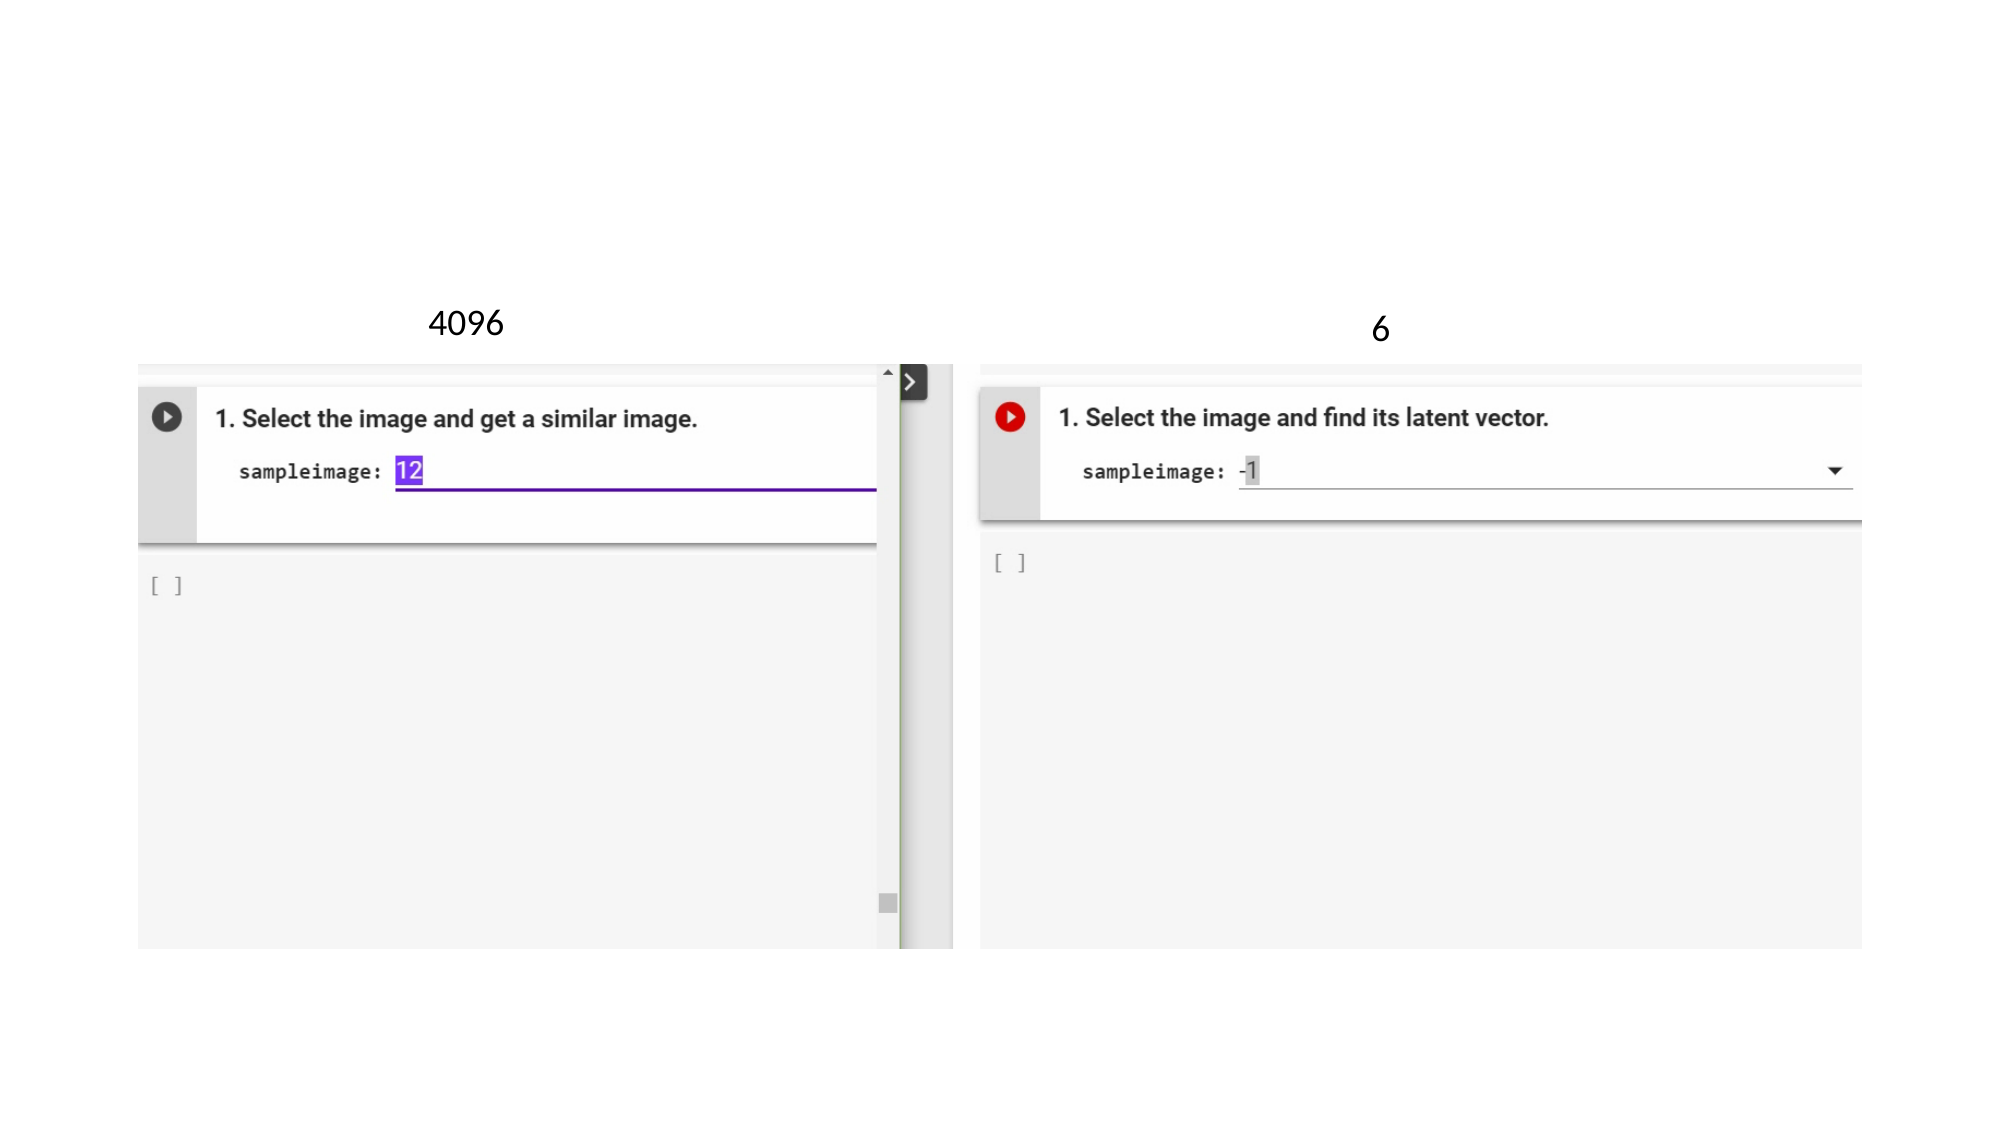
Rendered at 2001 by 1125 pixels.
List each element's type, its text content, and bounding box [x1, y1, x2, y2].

text_box 4096 [413, 290, 520, 350]
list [137, 363, 1863, 949]
text_box 6 [1356, 296, 1406, 357]
